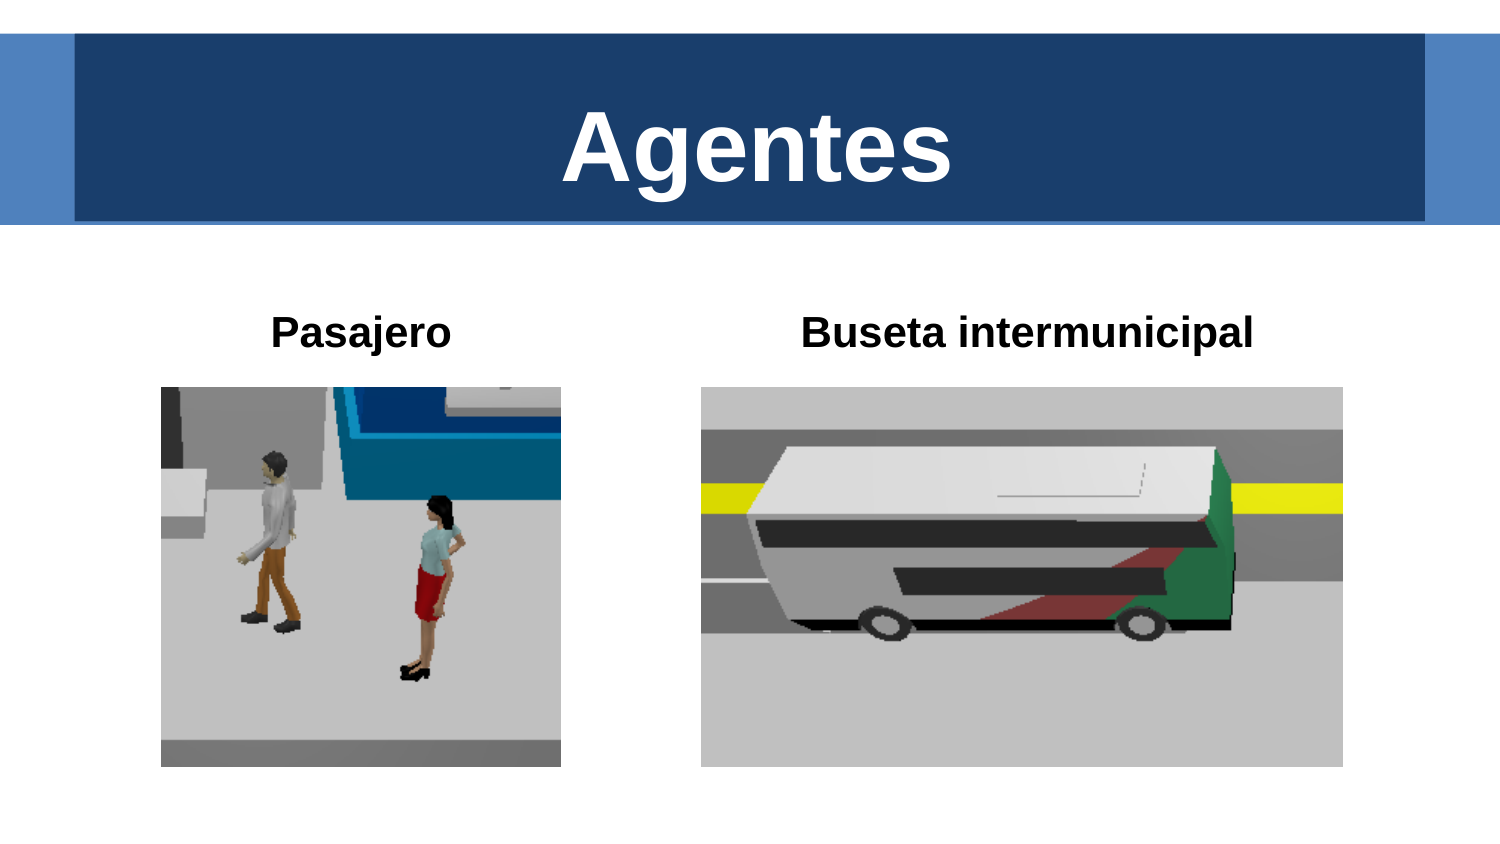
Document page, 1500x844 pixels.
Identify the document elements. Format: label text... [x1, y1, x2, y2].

text_box Pasajero [257, 268, 465, 344]
picture [355, 387, 562, 432]
picture [161, 387, 562, 767]
text_box Agentes [74, 33, 1425, 221]
text_box [0, 33, 1500, 225]
picture [700, 387, 1343, 767]
text_box Buseta intermunicipal [778, 268, 1277, 363]
